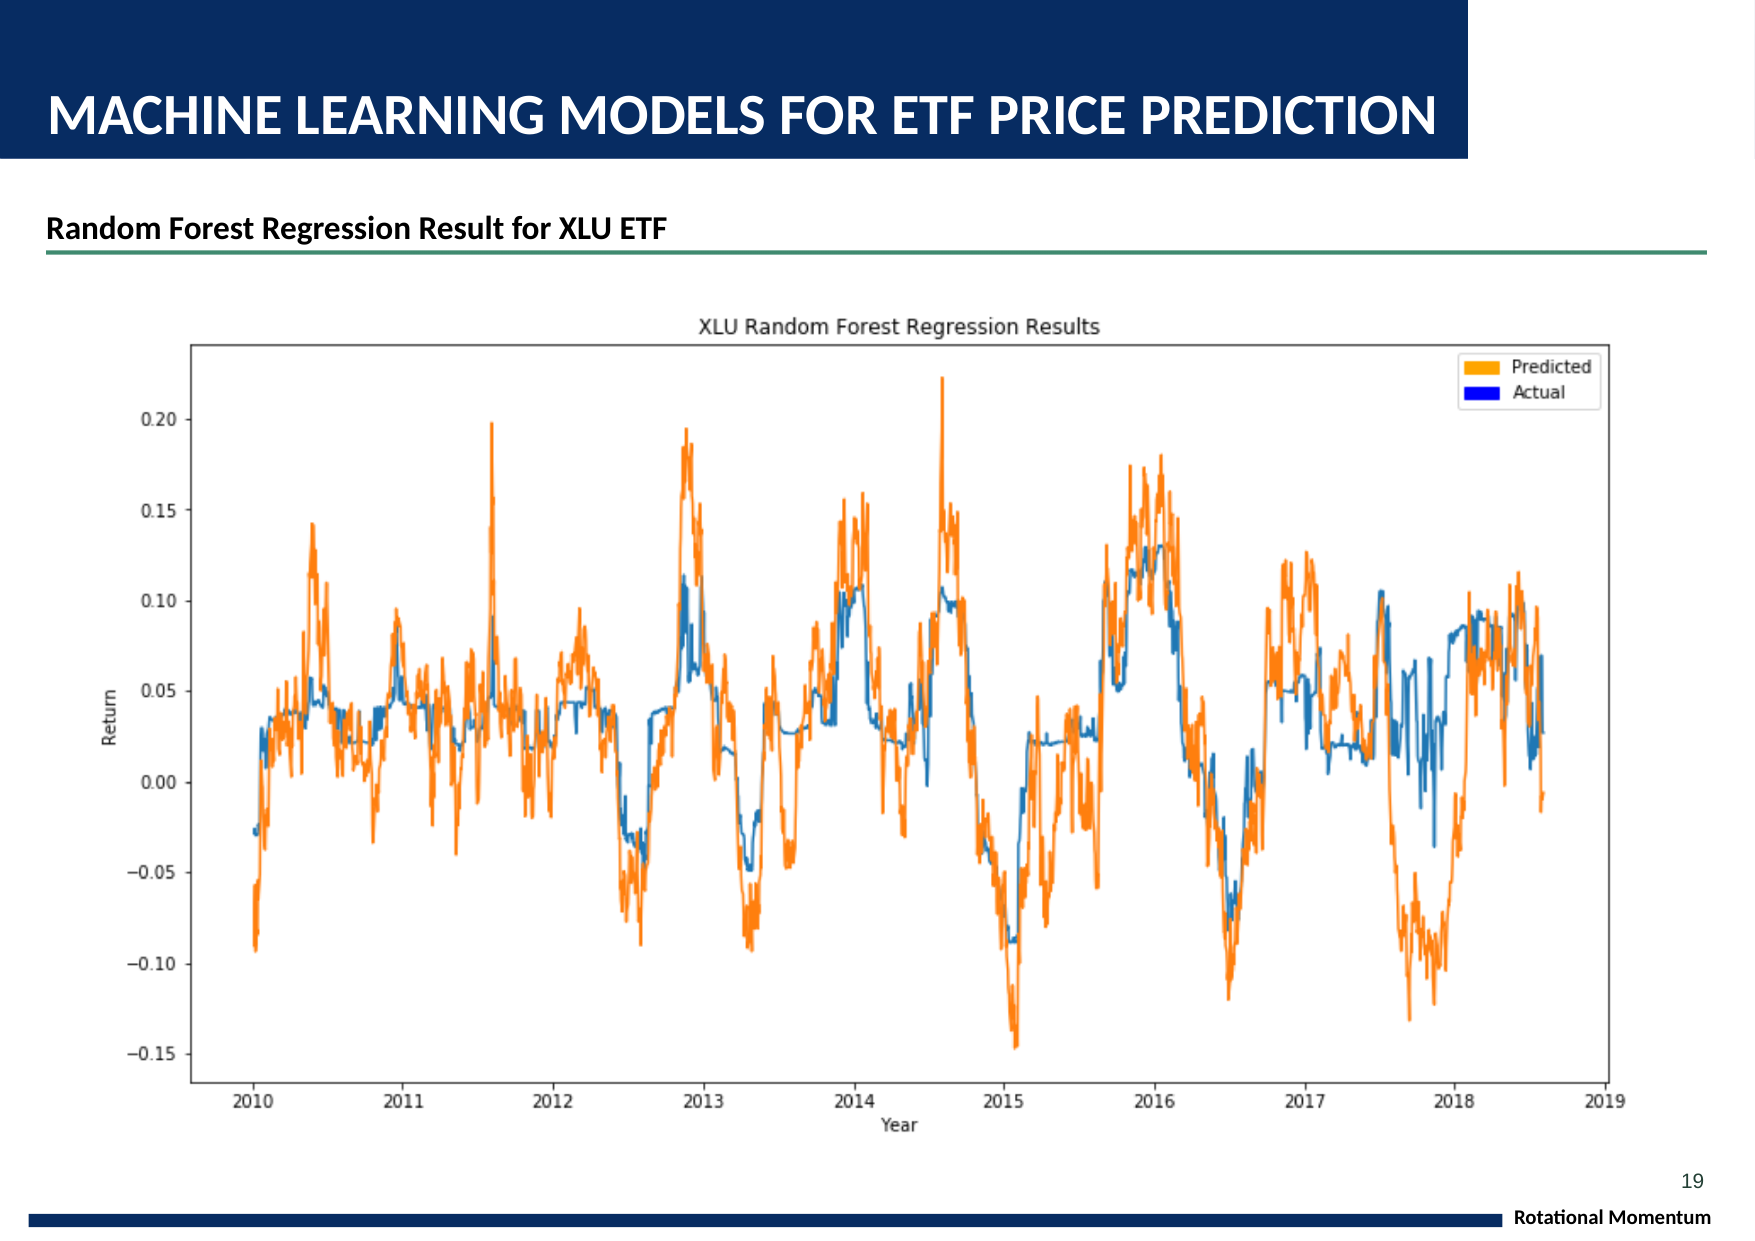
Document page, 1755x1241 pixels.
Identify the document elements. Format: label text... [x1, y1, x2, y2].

slide_number 19 [1681, 1167, 1707, 1193]
picture [84, 307, 1638, 1143]
text_box Random Forest Regression Result for XLU ETF [46, 203, 1707, 251]
title MACHINE LEARNING MODELS FOR ETF PRICE PREDICTION [47, 75, 1471, 147]
